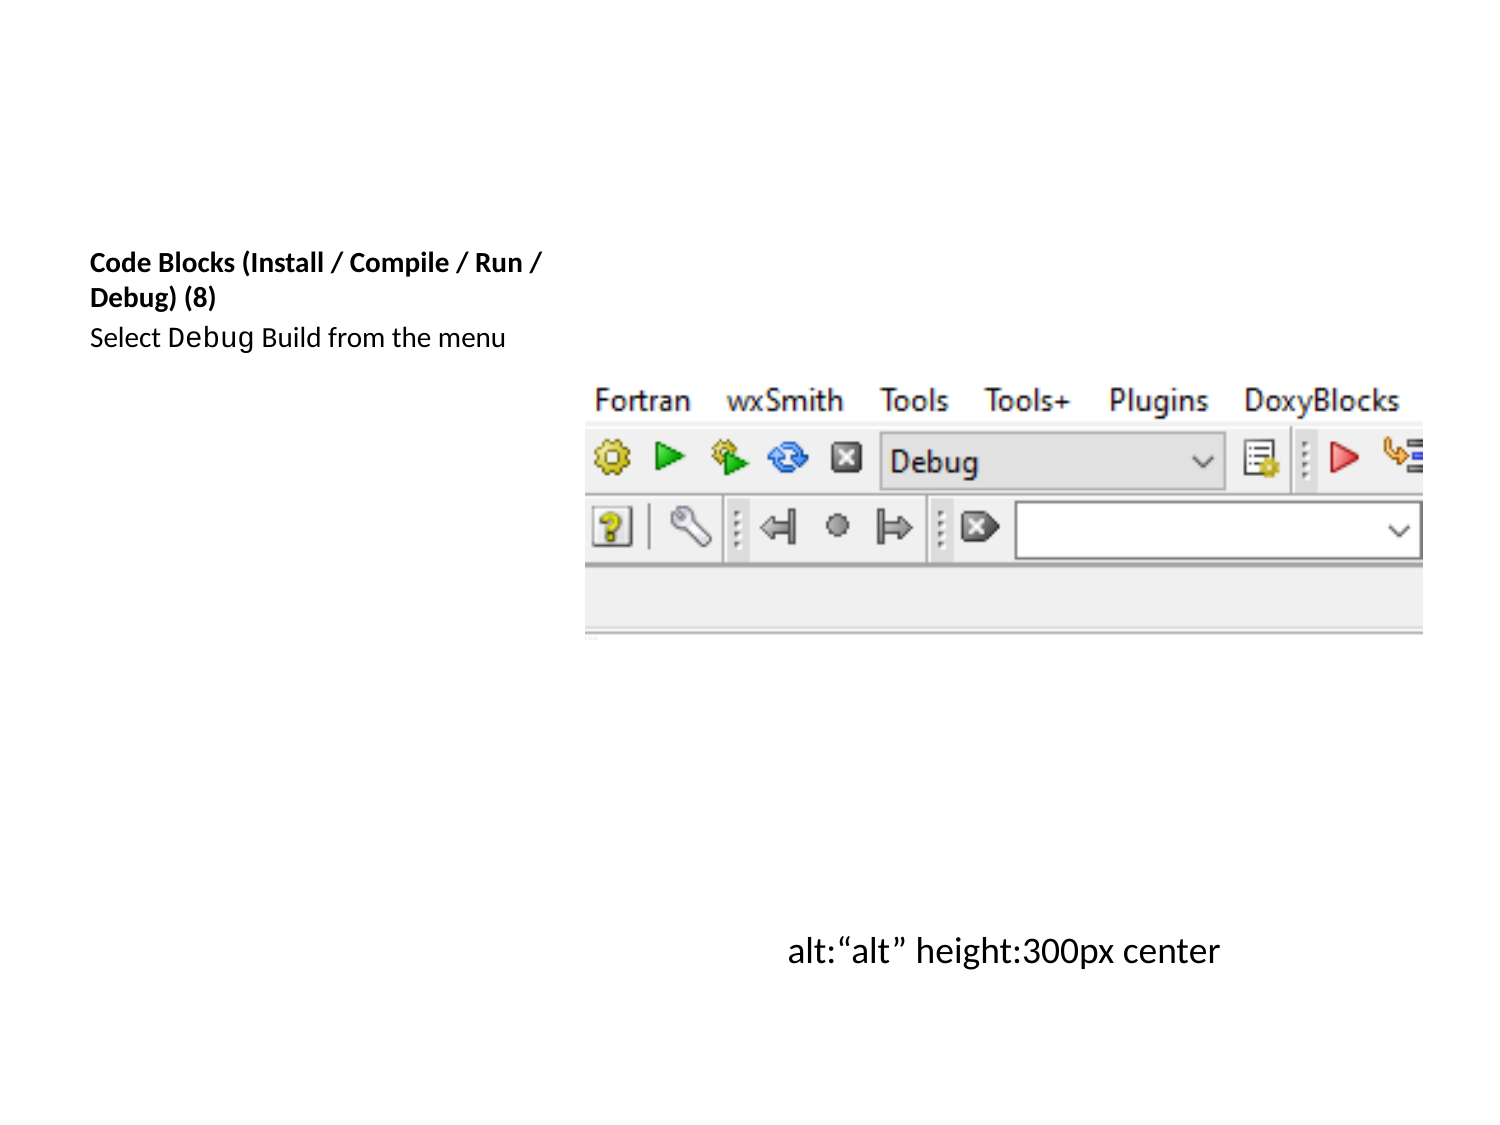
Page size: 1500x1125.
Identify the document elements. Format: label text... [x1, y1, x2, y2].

list Code Blocks (Install / Compile / Run / Debug) (8) Select Debug Build from the menu [75, 235, 569, 1005]
text_box alt:“alt” height:300px center [585, 918, 1423, 1003]
picture [585, 322, 1424, 640]
